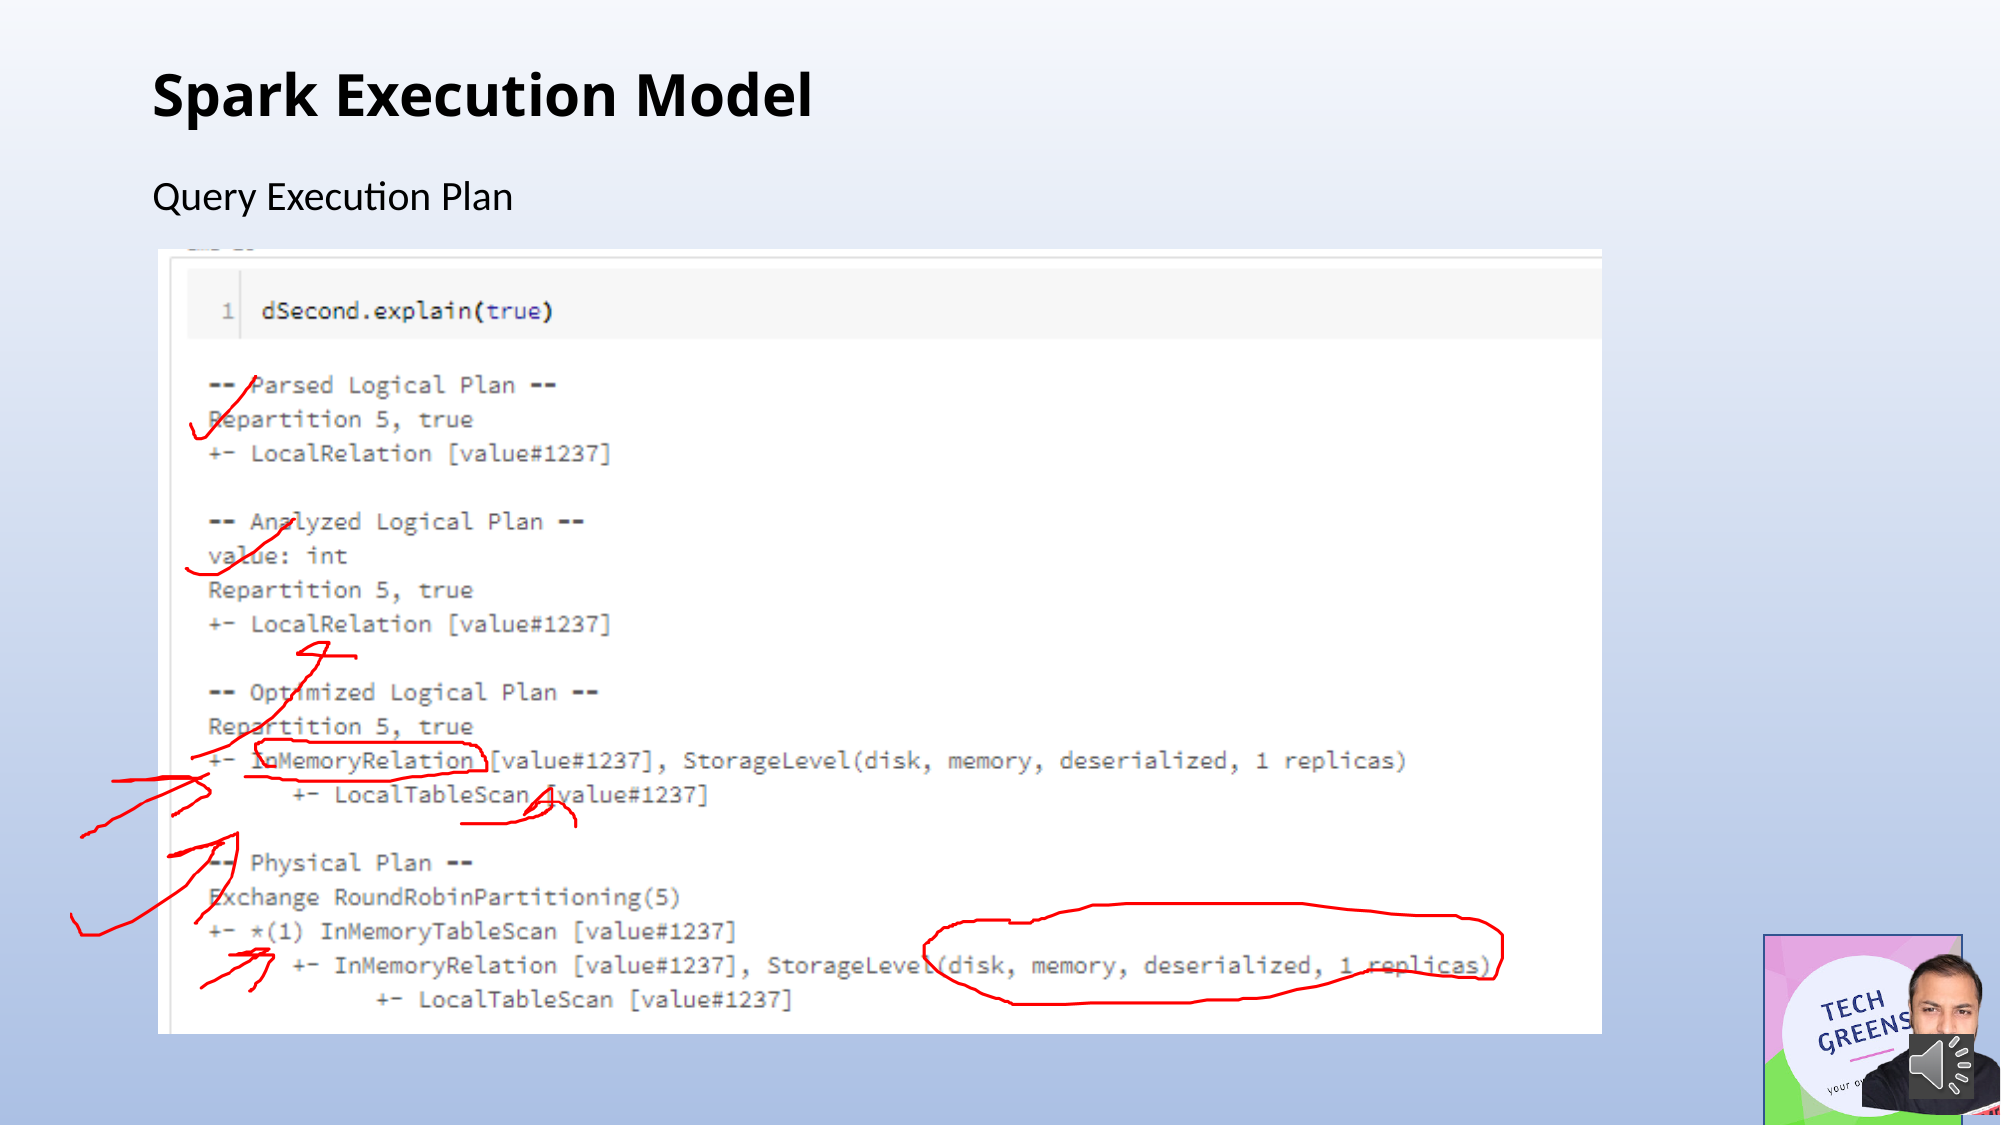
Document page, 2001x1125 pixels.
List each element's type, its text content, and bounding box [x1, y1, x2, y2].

list Query Execution Plan [137, 166, 1863, 1014]
title Spark Execution Model [137, 59, 1863, 135]
picture [70, 249, 1602, 1034]
picture [1765, 936, 2001, 1125]
